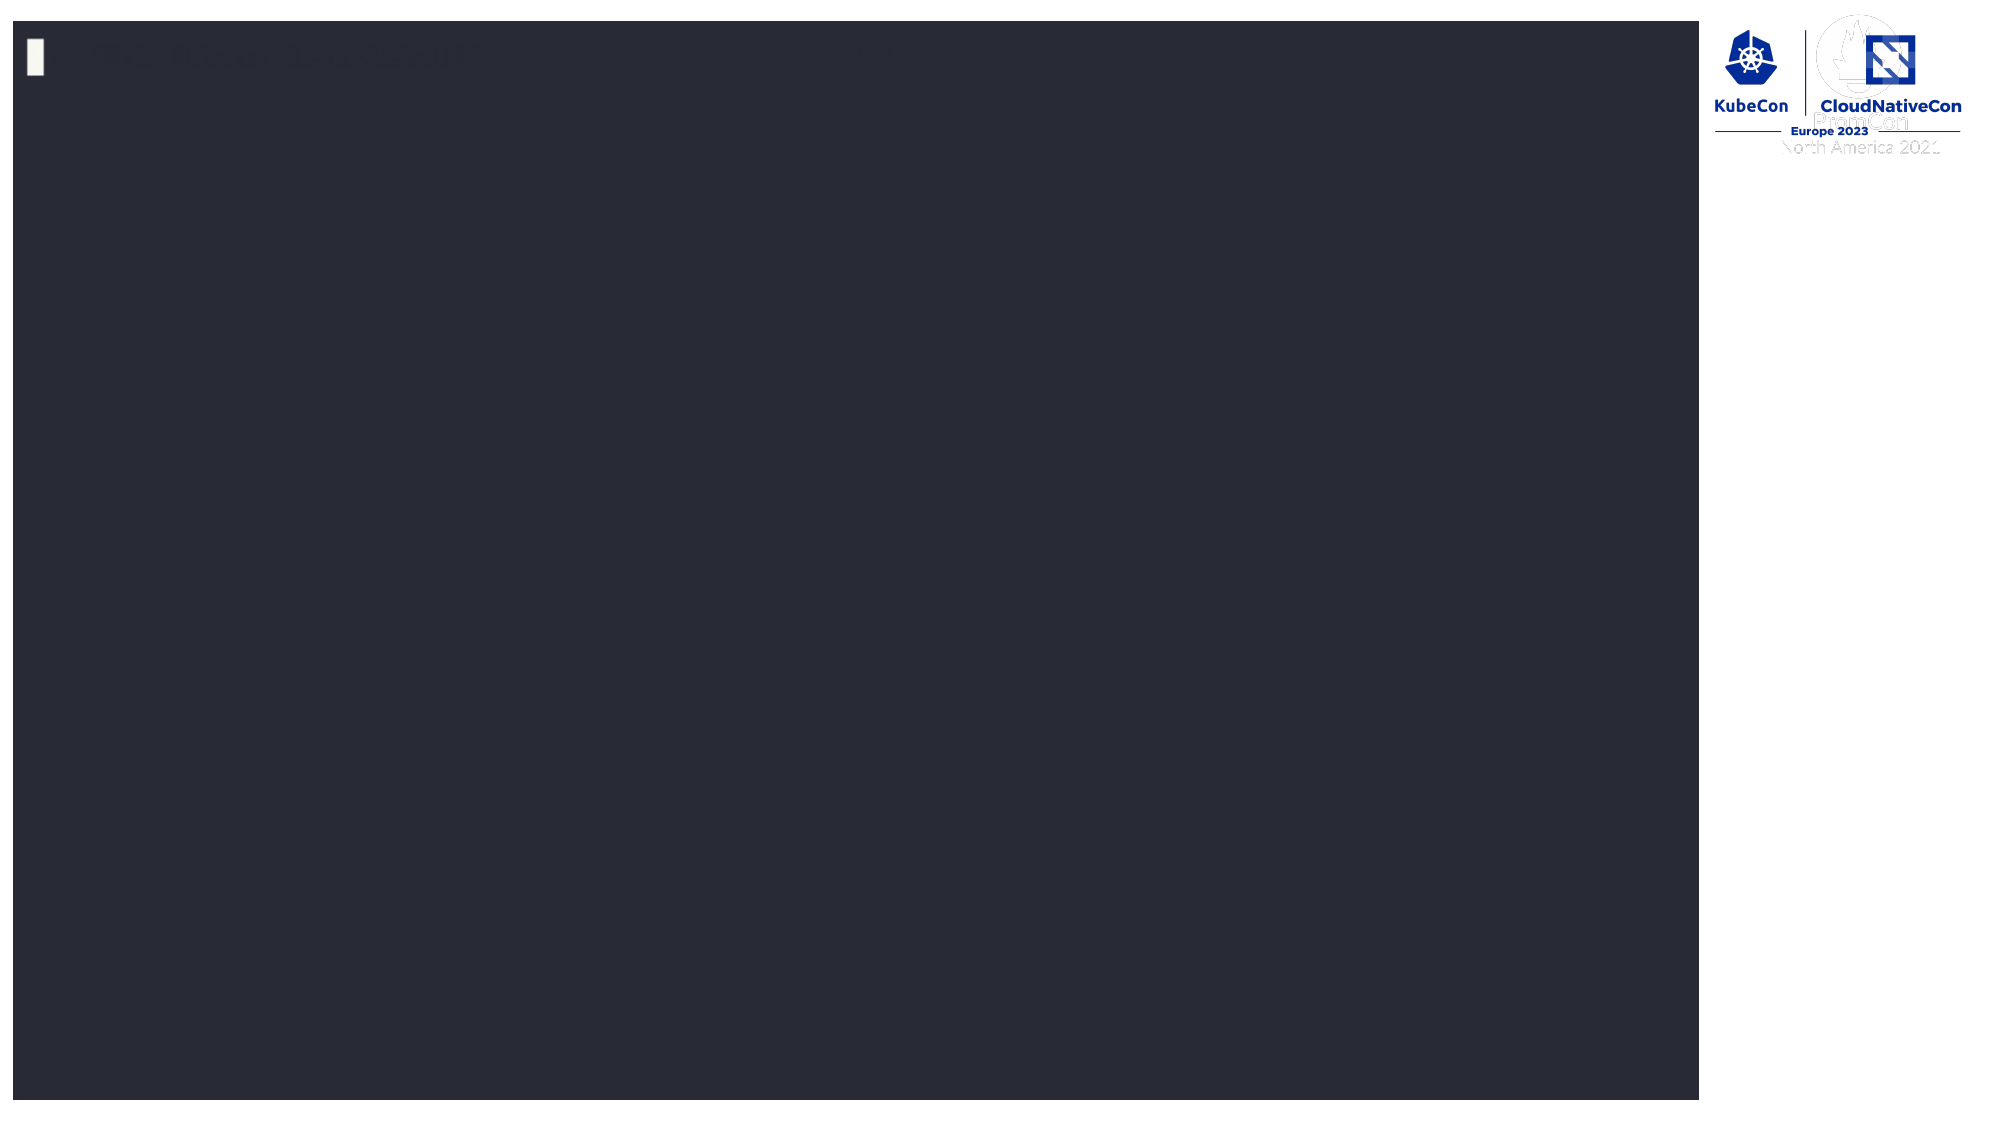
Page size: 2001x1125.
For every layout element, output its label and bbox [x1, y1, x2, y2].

picture [1711, 11, 1966, 157]
picture [12, 20, 1699, 1100]
